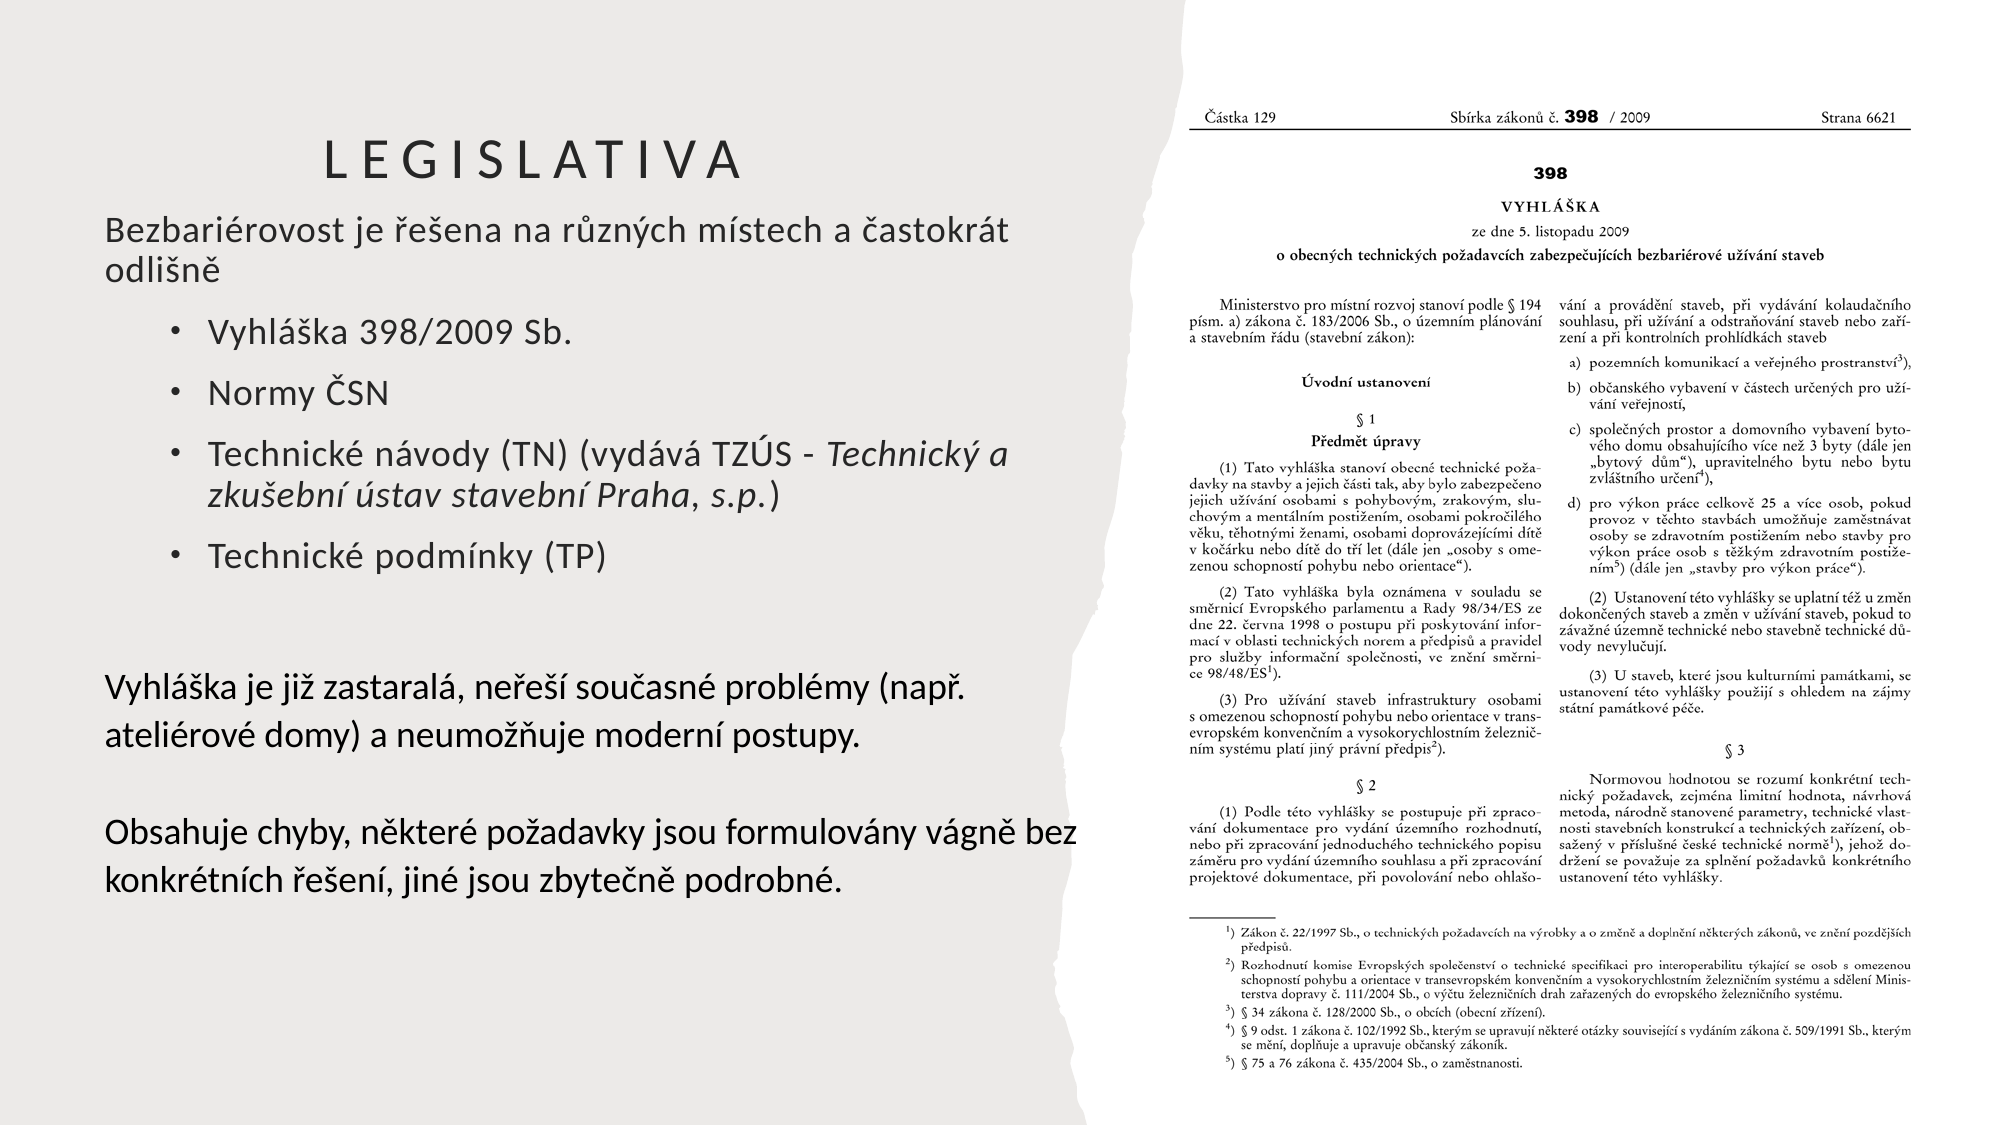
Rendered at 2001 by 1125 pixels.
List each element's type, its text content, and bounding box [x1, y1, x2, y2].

picture [1189, 108, 1911, 1070]
title Legislativa [293, 99, 1085, 202]
text_box Vyhláška je již zastaralá, neřeší současné problémy (např. ateliérové domy) a neumožňuje moderní postupy. Obsahuje chyby, některé požadavky jsou formulovány vágně bez konkrétních řešení, jiné jsou zbytečně podrobné. [89, 651, 1118, 908]
text_box [1055, 0, 2000, 1125]
list Bezbariérovost je řešena na různých místech a častokrát odlišně Vyhláška 398/2009 Sb. Normy ČSN Technické návody (TN) (vydává TZÚS - Technický a zkušební ústav stavební Praha, s.p.) Technické podmínky (TP) [89, 202, 1139, 596]
text_box [0, 0, 1187, 1125]
